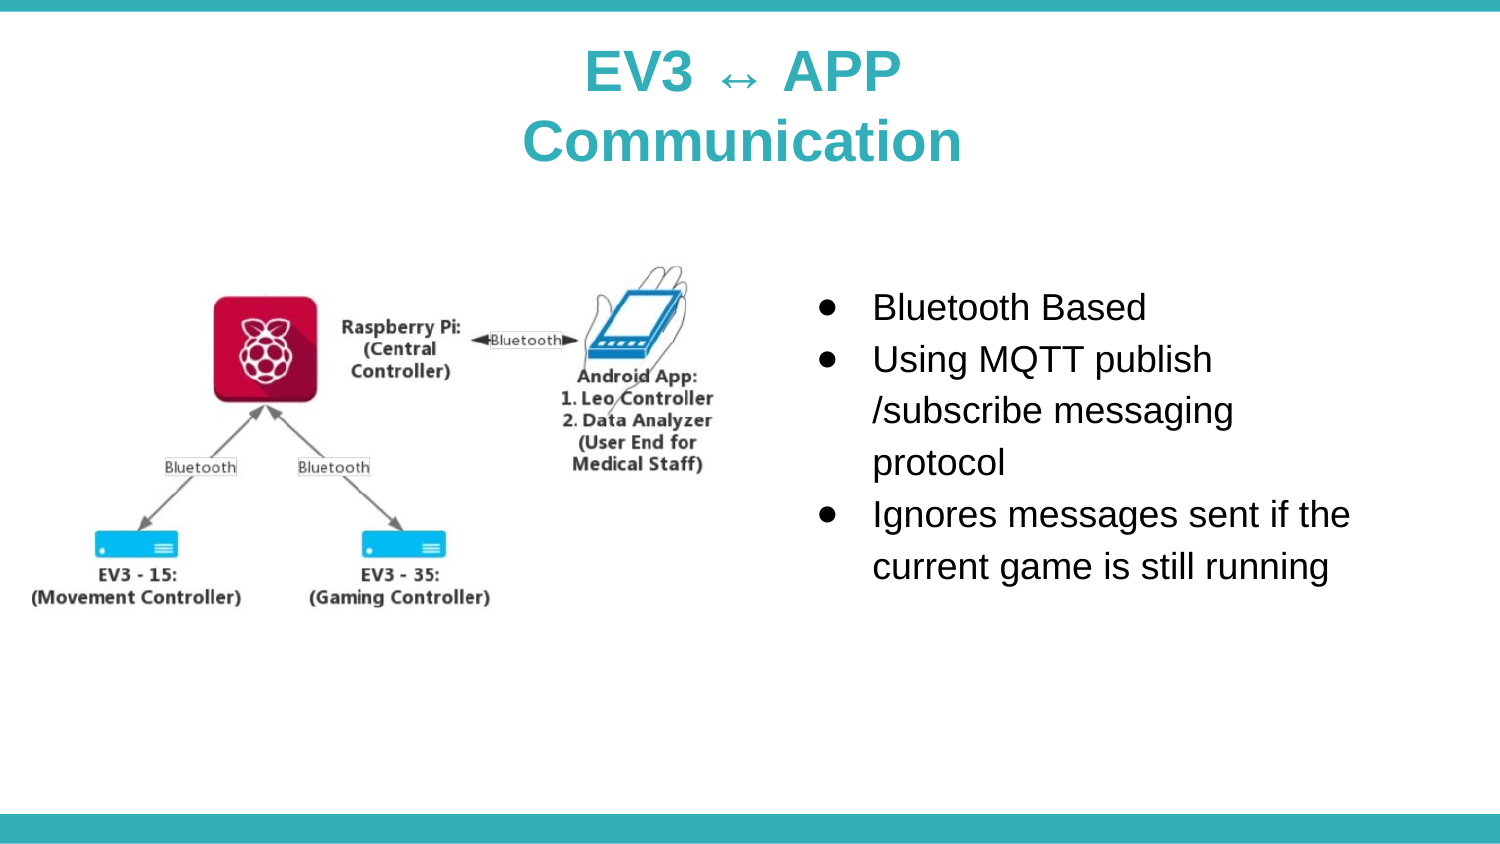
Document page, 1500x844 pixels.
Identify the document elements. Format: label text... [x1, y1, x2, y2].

text_box EV3 ↔ APP Communication [430, 25, 1055, 127]
picture [32, 229, 722, 644]
text_box Bluetooth Based Using MQTT publish /subscribe messaging protocol Ignores messages sent if the current game is still running [782, 261, 1371, 844]
